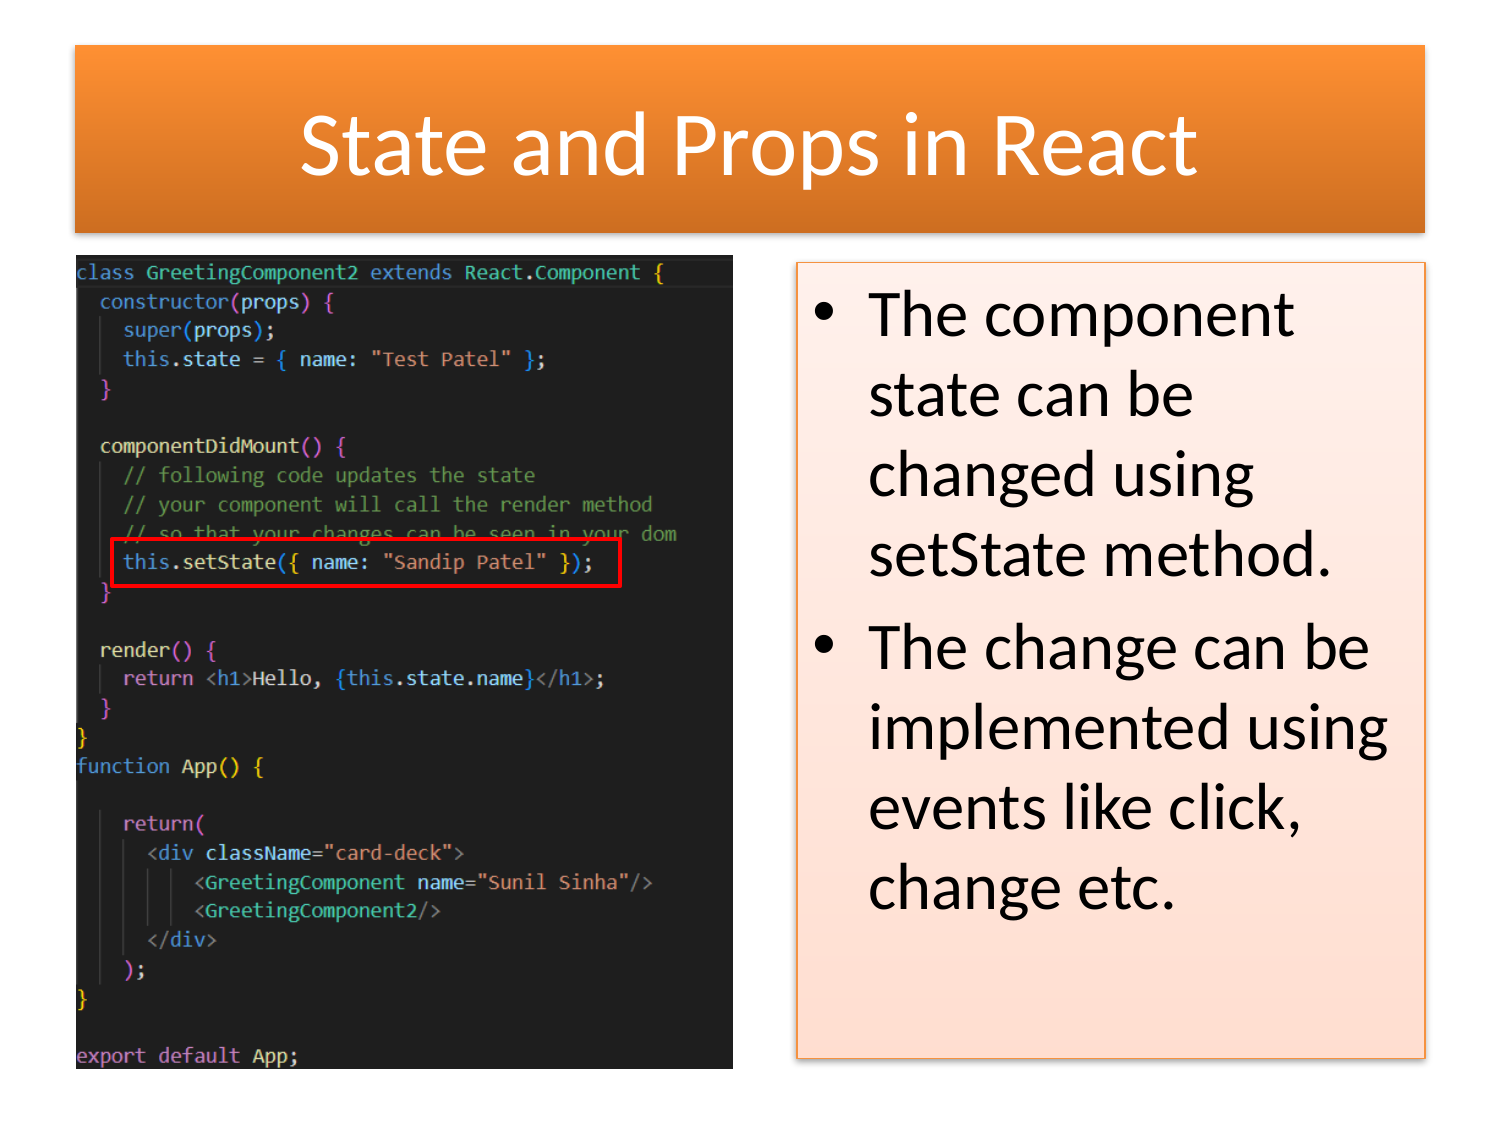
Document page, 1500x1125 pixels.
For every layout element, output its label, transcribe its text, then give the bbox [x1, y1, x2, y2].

list The component state can be changed using setState method. The change can be implemented using events like click, change etc. [796, 262, 1426, 1059]
picture [76, 255, 733, 1069]
title State and Props in React [75, 45, 1425, 233]
